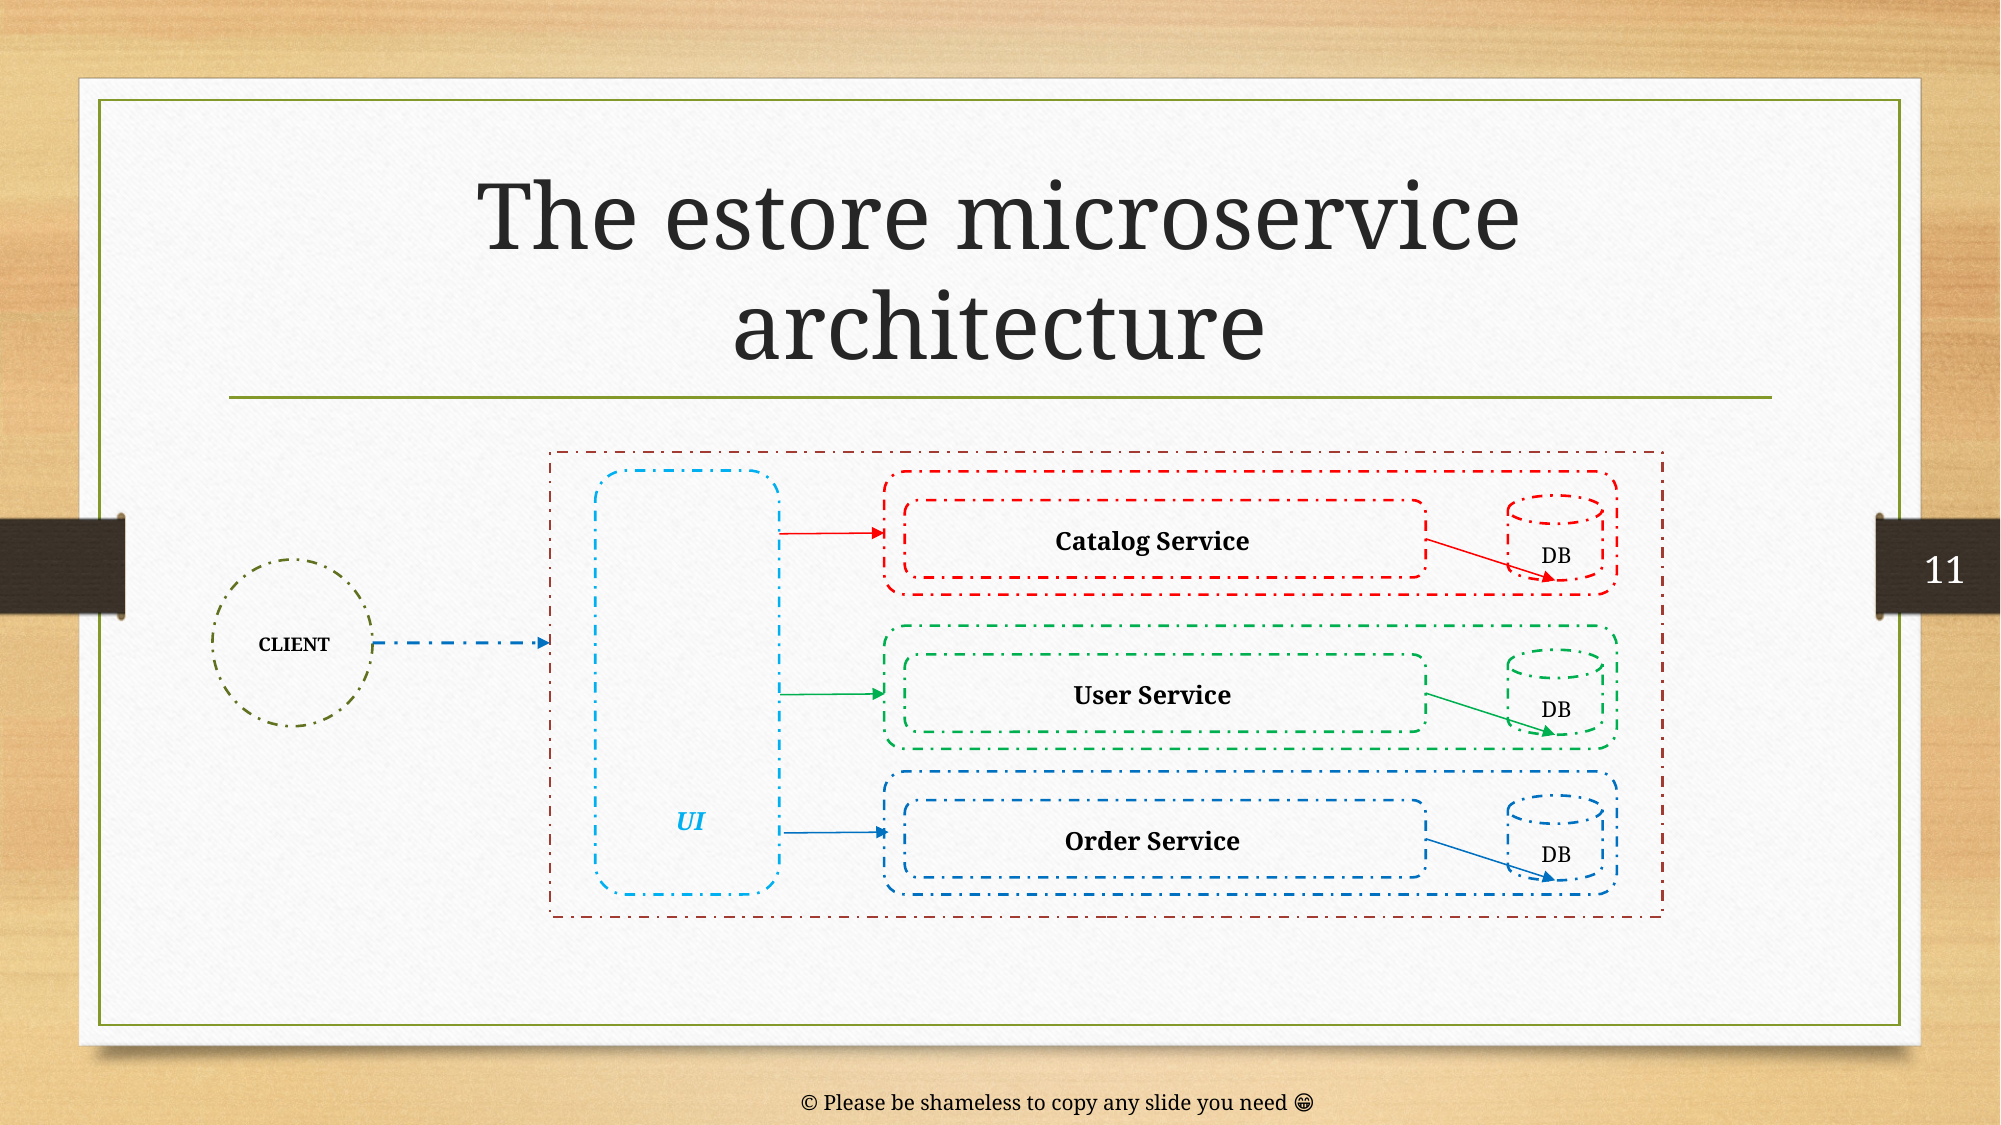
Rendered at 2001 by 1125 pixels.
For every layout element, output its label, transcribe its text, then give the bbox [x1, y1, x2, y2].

text_box CLIENT [243, 624, 345, 663]
text_box [1518, 875, 1542, 881]
text_box [882, 770, 1619, 896]
text_box [593, 469, 781, 896]
text_box [882, 624, 1619, 751]
text_box [1551, 875, 1596, 882]
text_box [903, 653, 1428, 734]
text_box UI [600, 798, 780, 843]
text_box [1551, 575, 1596, 582]
text_box [1506, 721, 1514, 728]
text_box [1506, 566, 1514, 574]
text_box [1506, 794, 1604, 873]
text_box © Please be shameless to copy any slide you need 😁 [458, 1079, 1657, 1125]
text_box [903, 498, 1428, 579]
picture [0, 0, 2001, 1125]
text_box DB [1514, 833, 1598, 875]
text_box [1517, 575, 1542, 581]
text_box [1506, 866, 1514, 874]
text_box [903, 798, 1428, 879]
text_box 11 [1905, 538, 1985, 599]
text_box [1518, 730, 1542, 736]
text_box [882, 470, 1619, 596]
text_box [211, 558, 374, 728]
text_box [1506, 494, 1604, 573]
text_box [1506, 648, 1604, 727]
text_box Order Service [1049, 817, 1256, 863]
text_box User Service [1058, 672, 1247, 717]
title The estore microservice architecture [212, 161, 1788, 375]
text_box [1552, 730, 1595, 737]
text_box DB [1514, 533, 1598, 575]
text_box Catalog Service [1040, 517, 1265, 563]
text_box [549, 451, 1664, 918]
text_box DB [1514, 688, 1598, 730]
